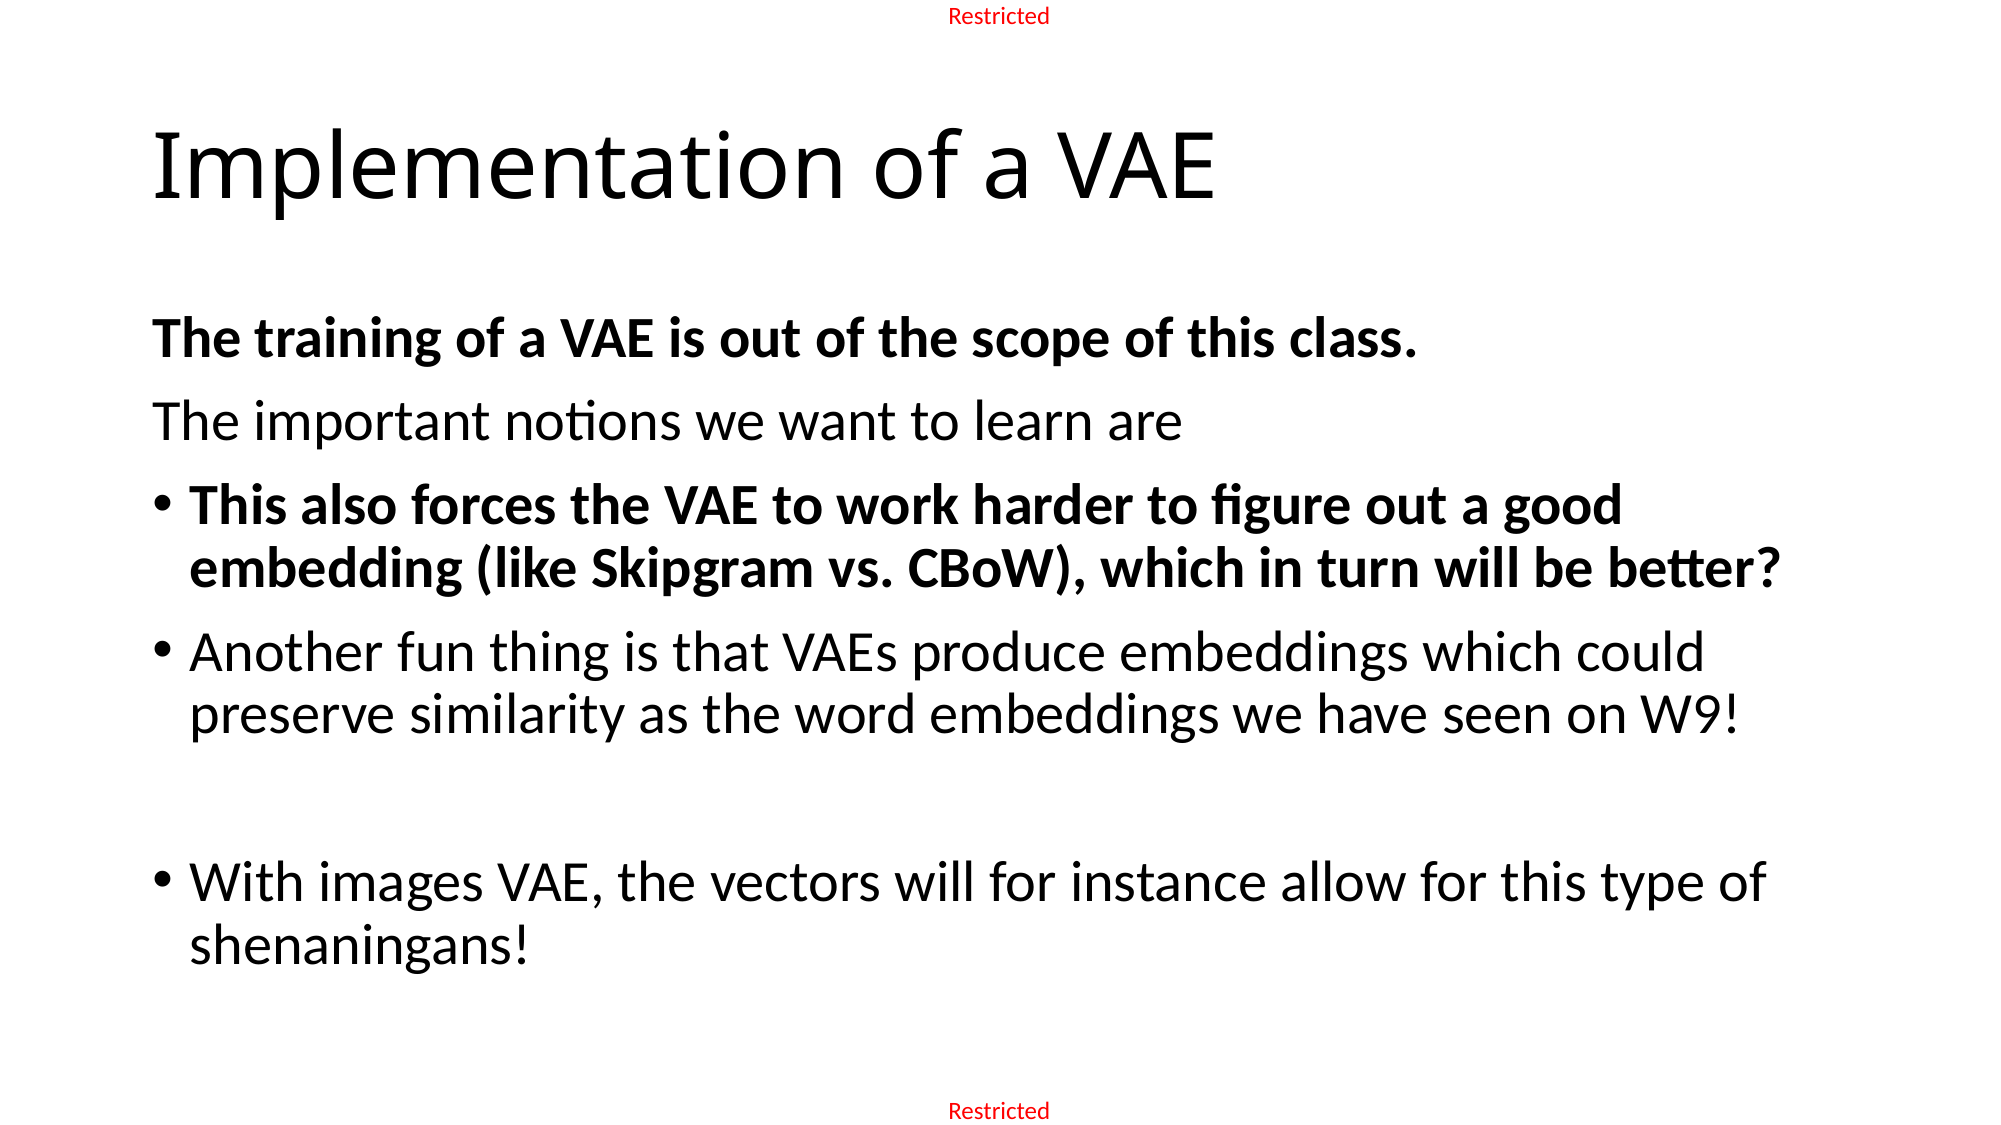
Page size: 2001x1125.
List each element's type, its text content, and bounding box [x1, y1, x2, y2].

title Implementation of a VAE [137, 59, 1863, 278]
